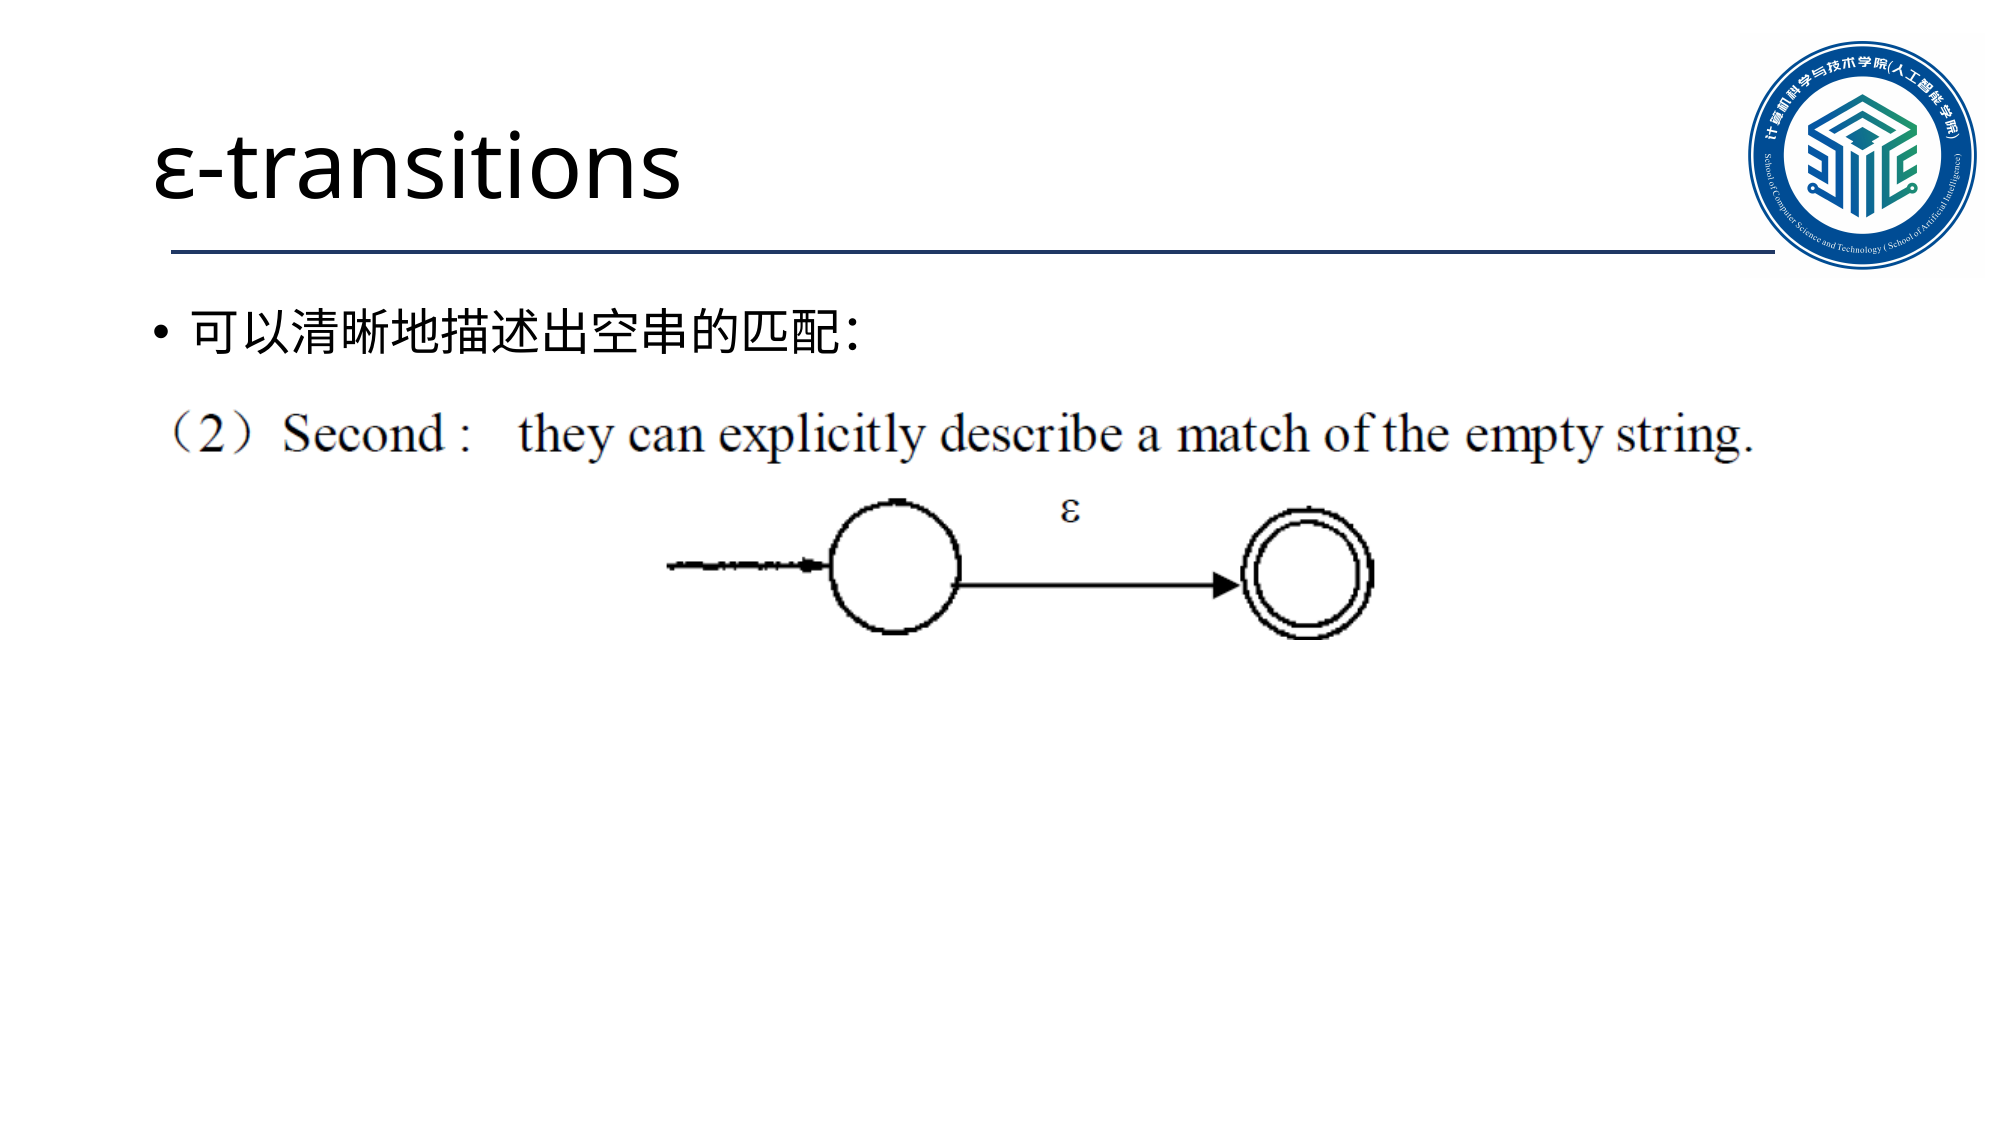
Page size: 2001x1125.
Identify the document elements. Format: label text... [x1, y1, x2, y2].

list 可以清晰地描述出空串的匹配： [137, 299, 1863, 1014]
picture [1740, 33, 1985, 278]
title ε-transitions [137, 59, 1740, 278]
picture [137, 375, 1775, 641]
